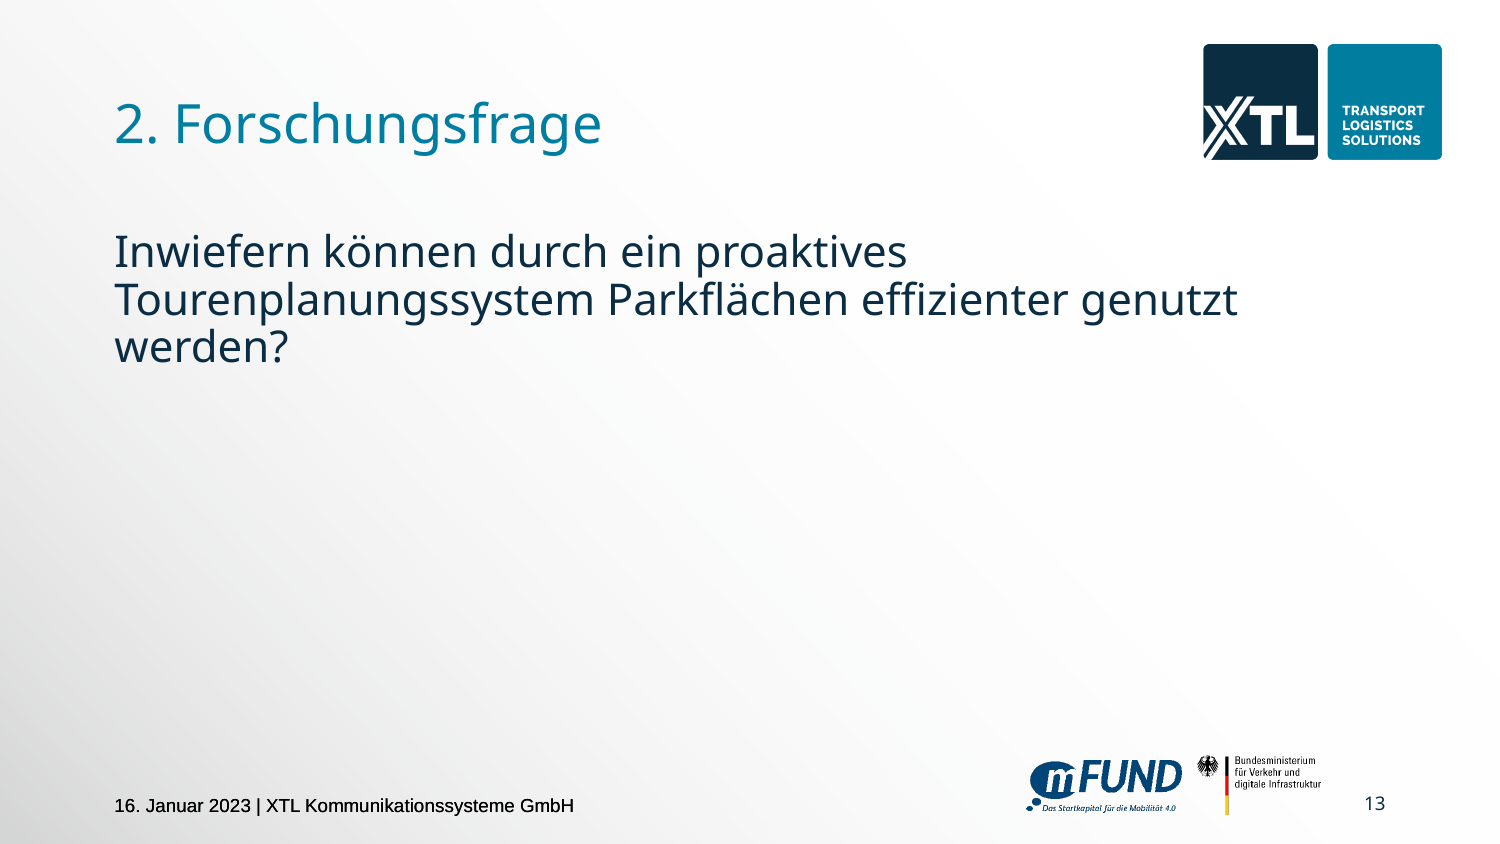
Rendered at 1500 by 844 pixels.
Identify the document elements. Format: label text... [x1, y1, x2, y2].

list Inwiefern können durch ein proaktives Tourenplanungssystem Parkflächen effizienter genutzt werden? [103, 224, 1397, 760]
title 2. Forschungsfrage [103, 44, 1397, 208]
slide_number ‹#› [1059, 782, 1397, 827]
picture [0, 0, 1500, 844]
